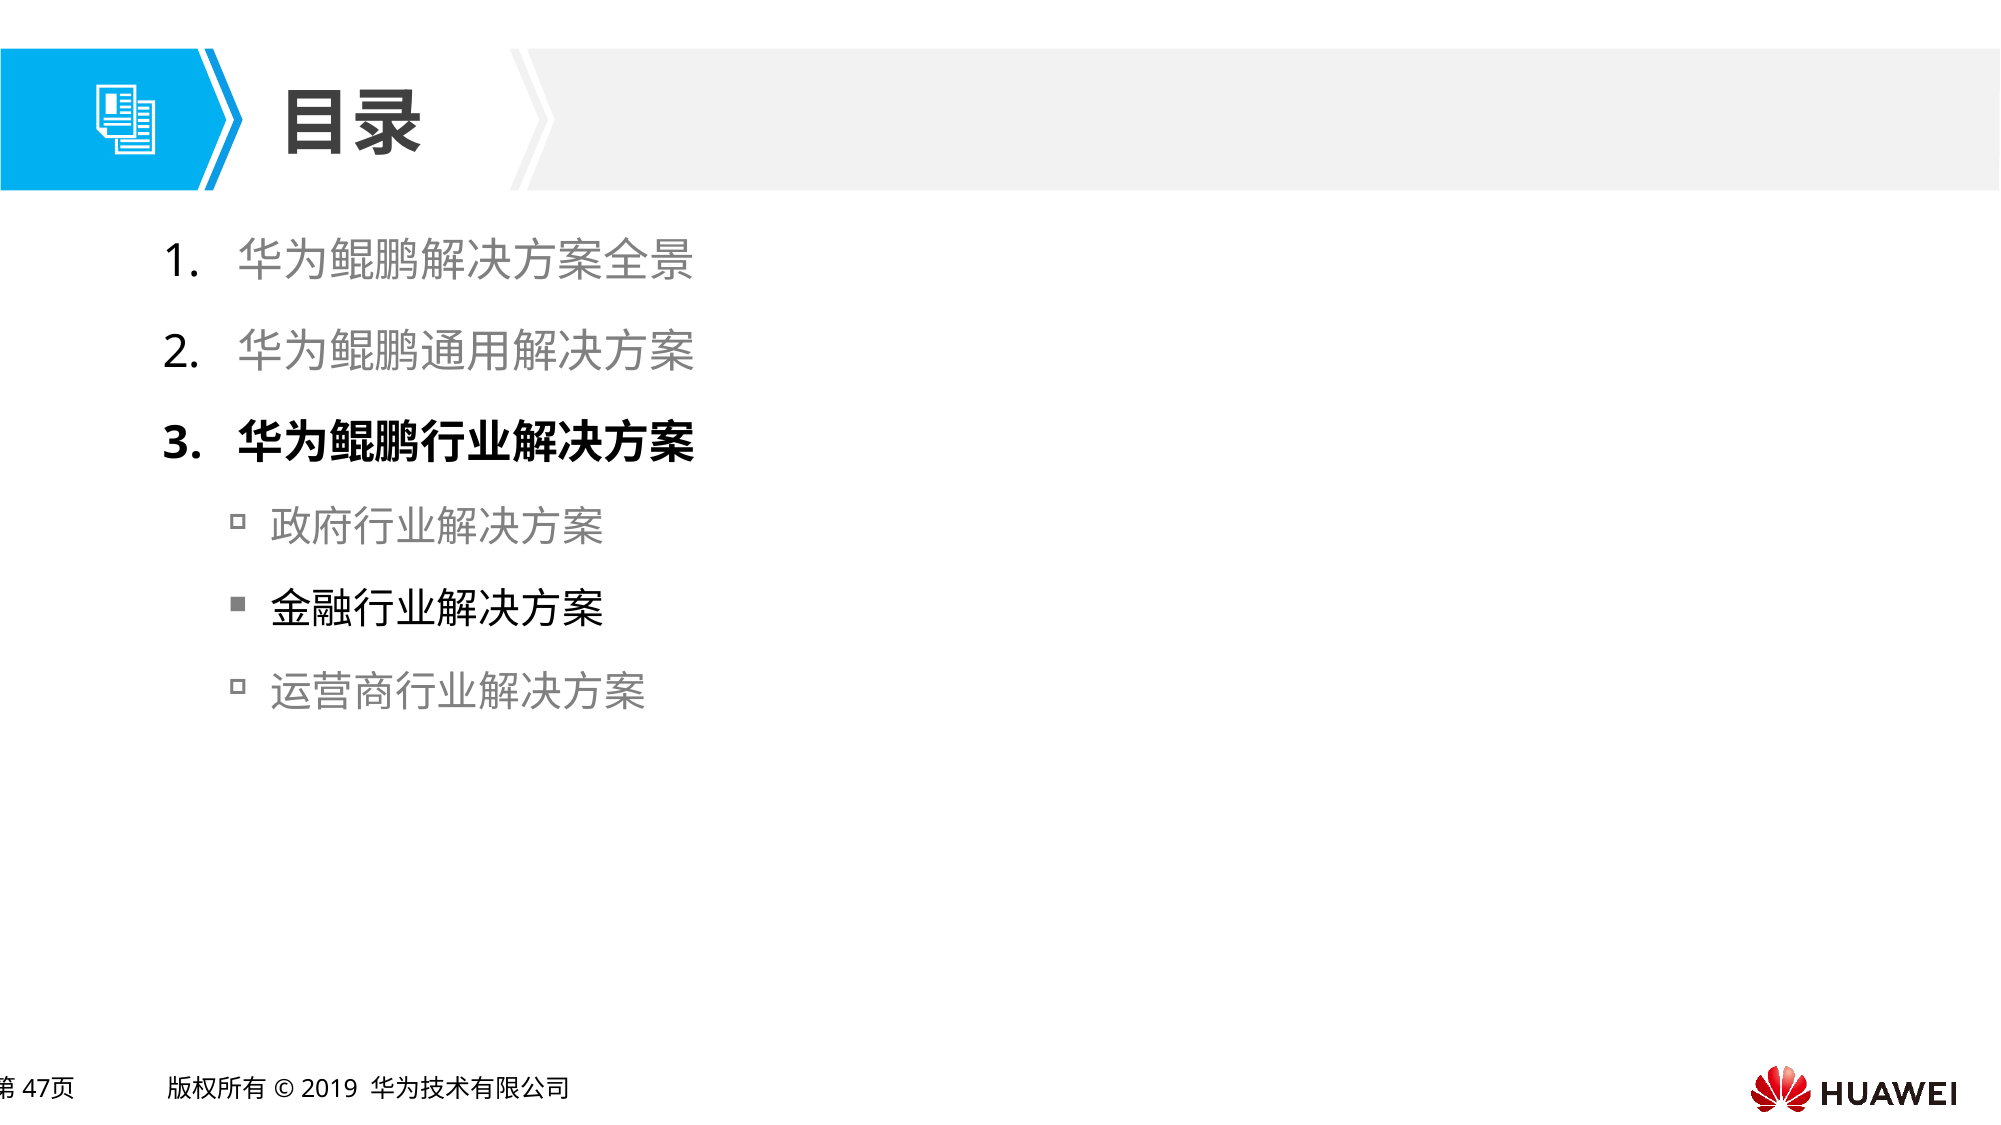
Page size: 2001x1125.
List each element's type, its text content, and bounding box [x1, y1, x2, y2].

text_box 华为鲲鹏解决方案全景 华为鲲鹏通用解决方案 华为鲲鹏行业解决方案 政府行业解决方案 金融行业解决方案 运营商行业解决方案 [149, 202, 1882, 970]
picture [1751, 1066, 1956, 1112]
